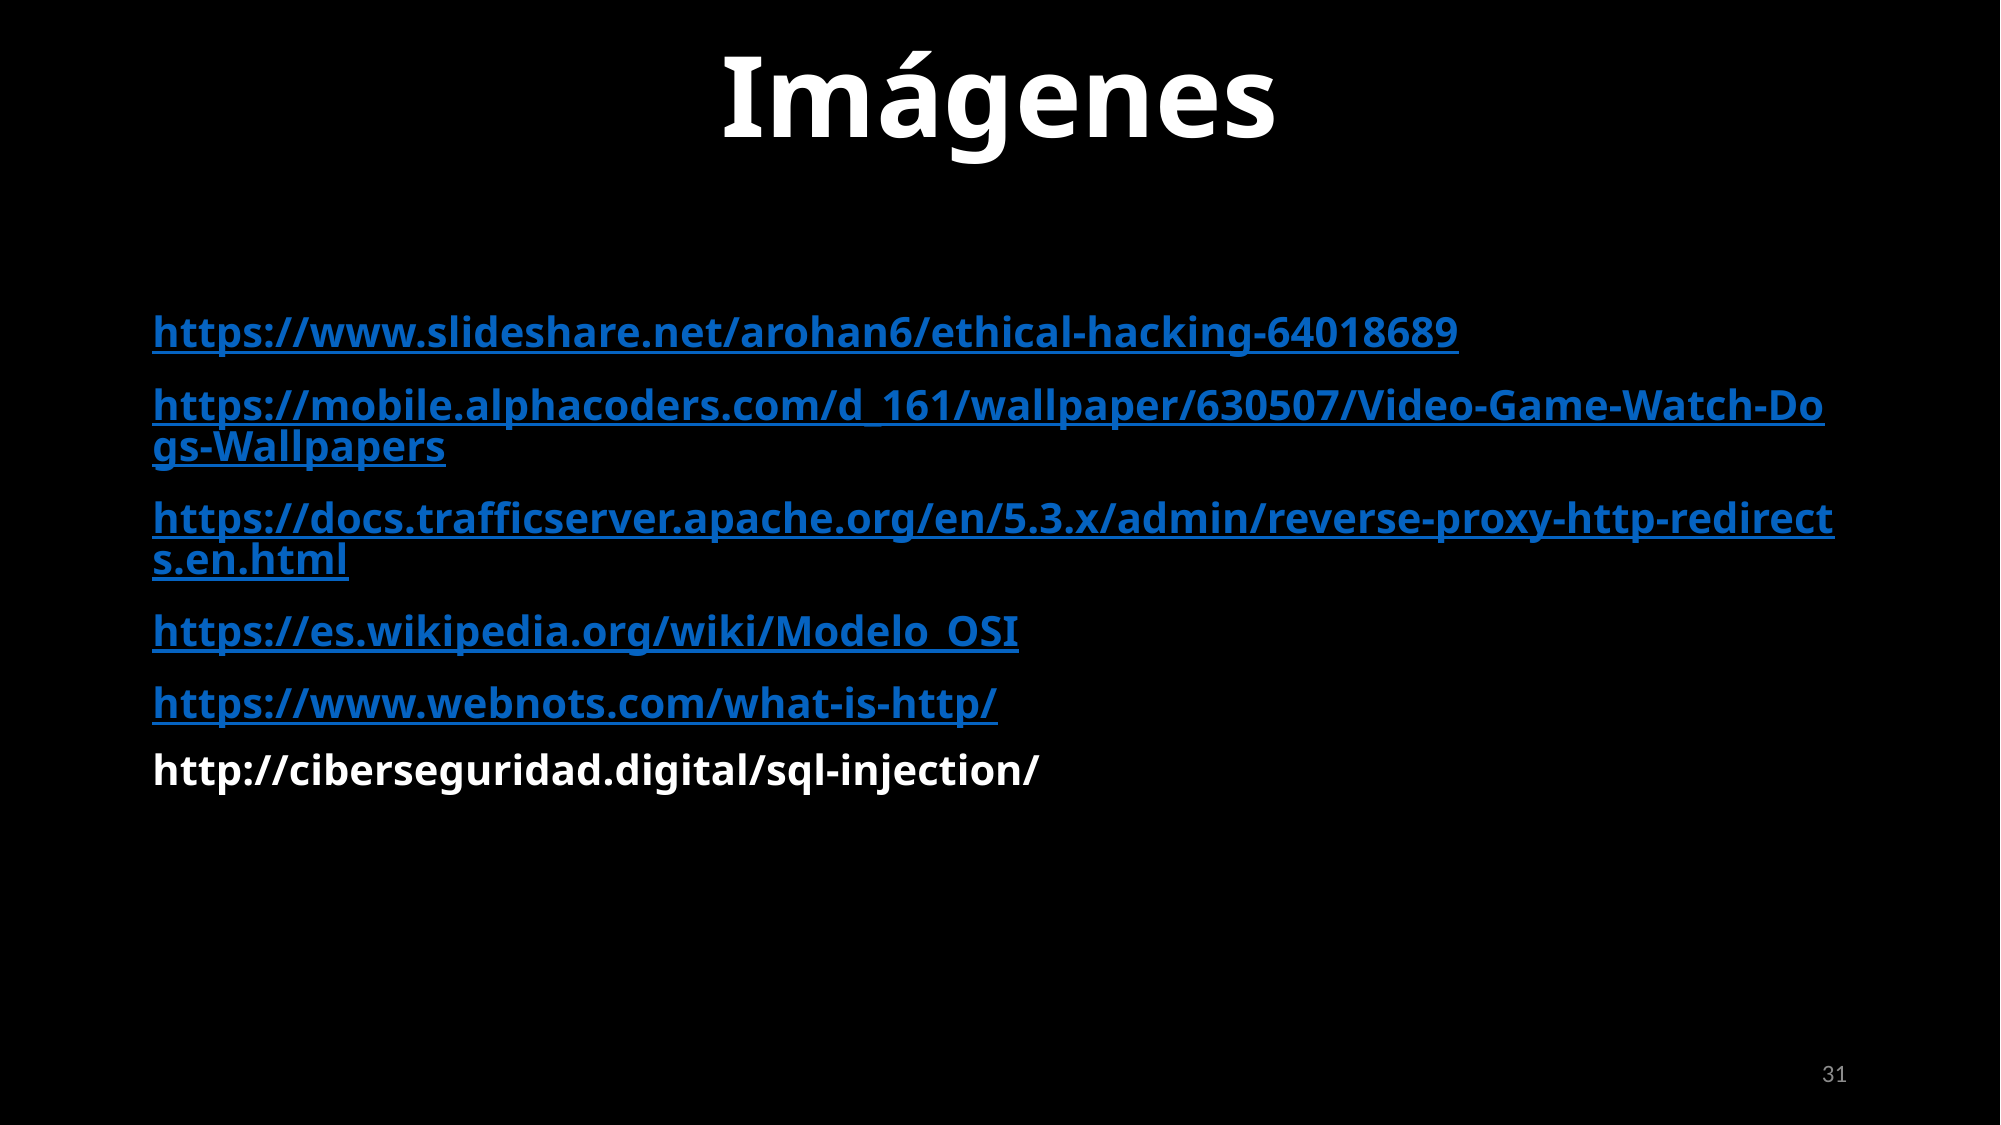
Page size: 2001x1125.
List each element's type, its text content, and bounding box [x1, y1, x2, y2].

text_box Imágenes [0, 17, 2000, 167]
slide_number 31 [1412, 1042, 1863, 1103]
list https://www.slideshare.net/arohan6/ethical-hacking-64018689 https://mobile.alphacoders.com/d_161/wallpaper/630507/Video-Game-Watch-Dogs-Wallpapers https://docs.trafficserver.apache.org/en/5.3.x/admin/reverse-proxy-http-redirects.en.html https://es.wikipedia.org/wiki/Modelo_OSI https://www.webnots.com/what-is-http/ http://ciberseguridad.digital/sql-injection/ [137, 299, 1863, 1014]
